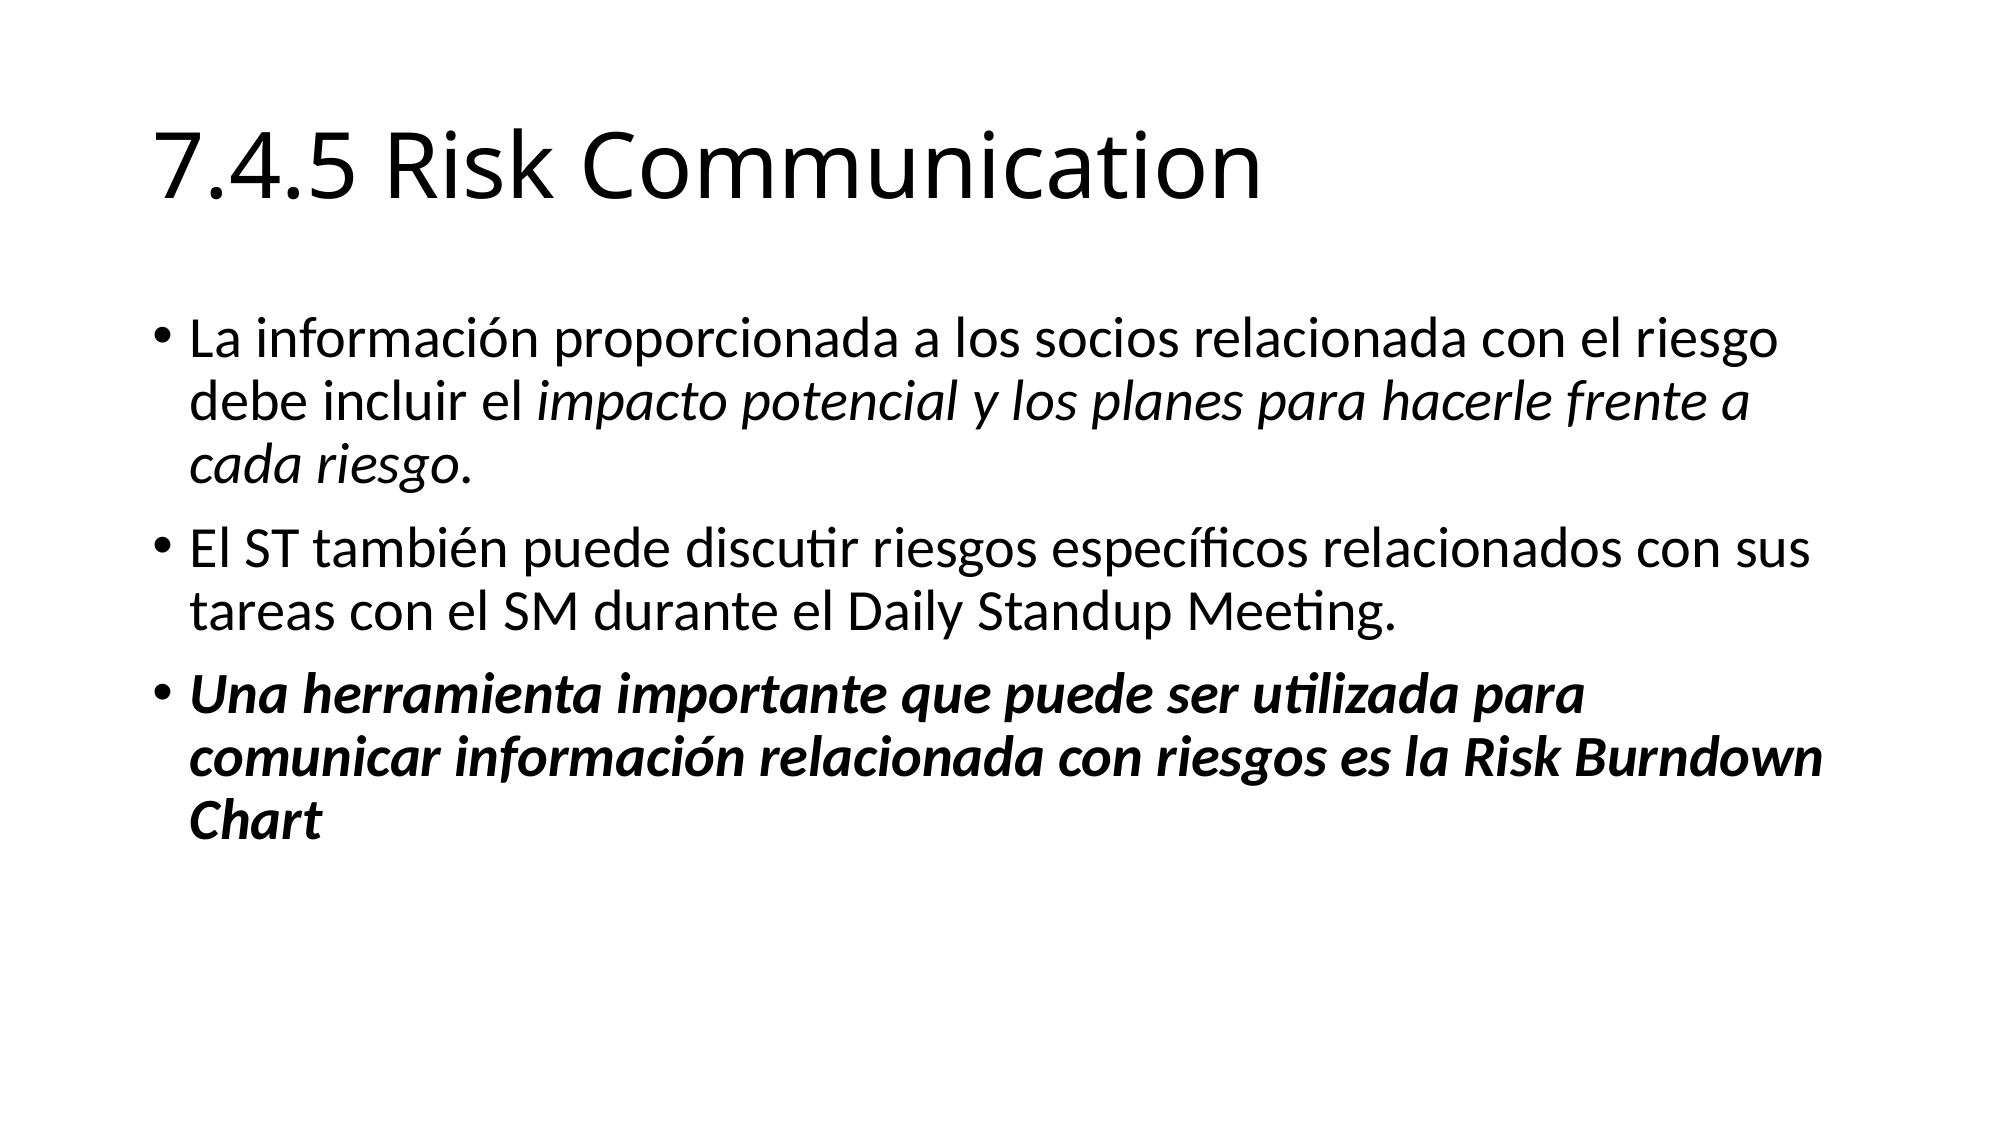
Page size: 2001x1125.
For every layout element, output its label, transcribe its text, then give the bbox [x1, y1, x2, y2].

title 7.4.5 Risk Communication [137, 59, 1863, 278]
list La información proporcionada a los socios relacionada con el riesgo debe incluir el impacto potencial y los planes para hacerle frente a cada riesgo. El ST también puede discutir riesgos específicos relacionados con sus tareas con el SM durante el Daily Standup Meeting. Una herramienta importante que puede ser utilizada para comunicar información relacionada con riesgos es la Risk Burndown Chart [137, 299, 1863, 1014]
